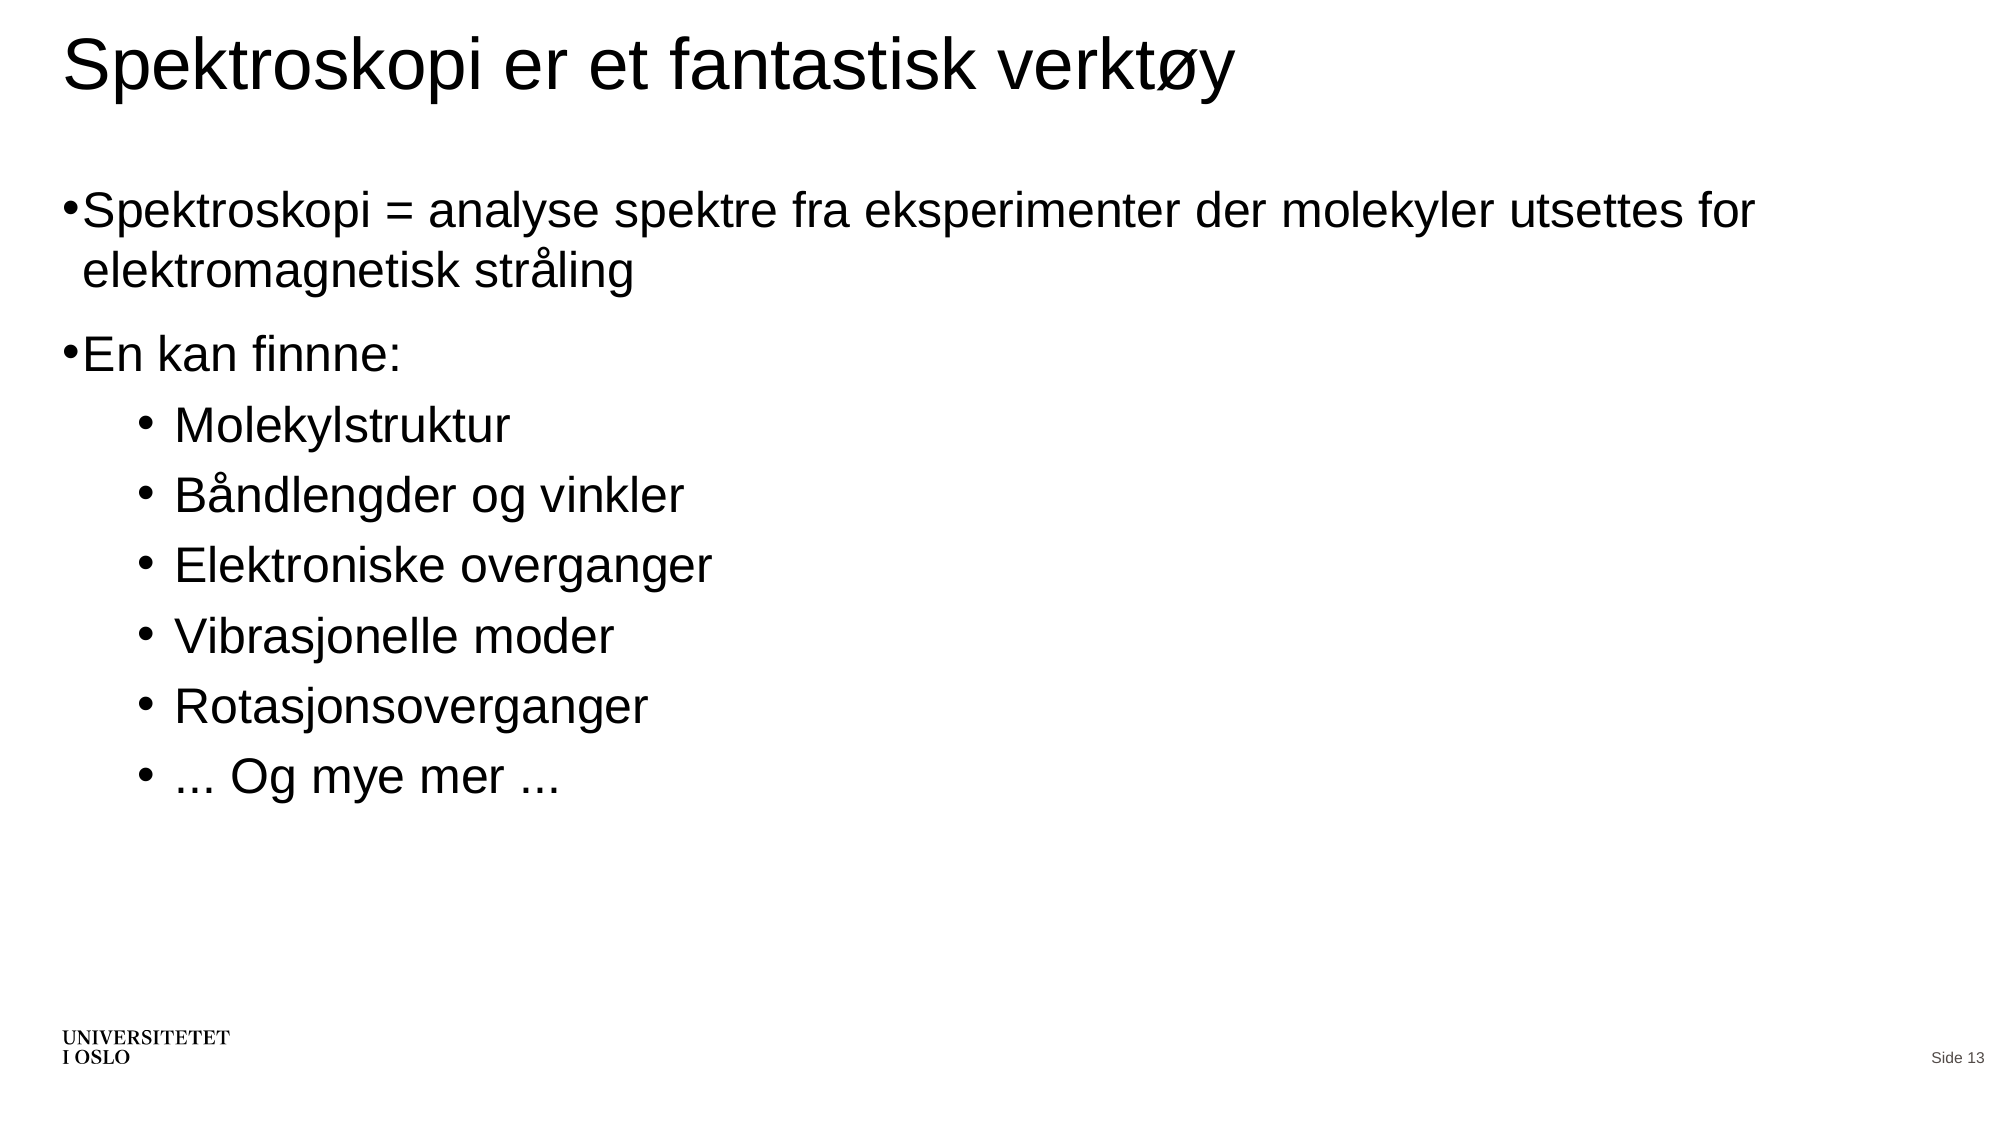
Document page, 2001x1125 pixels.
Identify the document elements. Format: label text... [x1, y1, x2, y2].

list Spektroskopi = analyse spektre fra eksperimenter der molekyler utsettes for elektromagnetisk stråling En kan finnne: Molekylstruktur Båndlengder og vinkler Elektroniske overganger Vibrasjonelle moder Rotasjonsoverganger ... Og mye mer ... [62, 177, 1938, 994]
title Spektroskopi er et fantastisk verktøy [62, 26, 1938, 151]
picture [62, 1030, 230, 1064]
slide_number Side 13 [1901, 1027, 2000, 1088]
